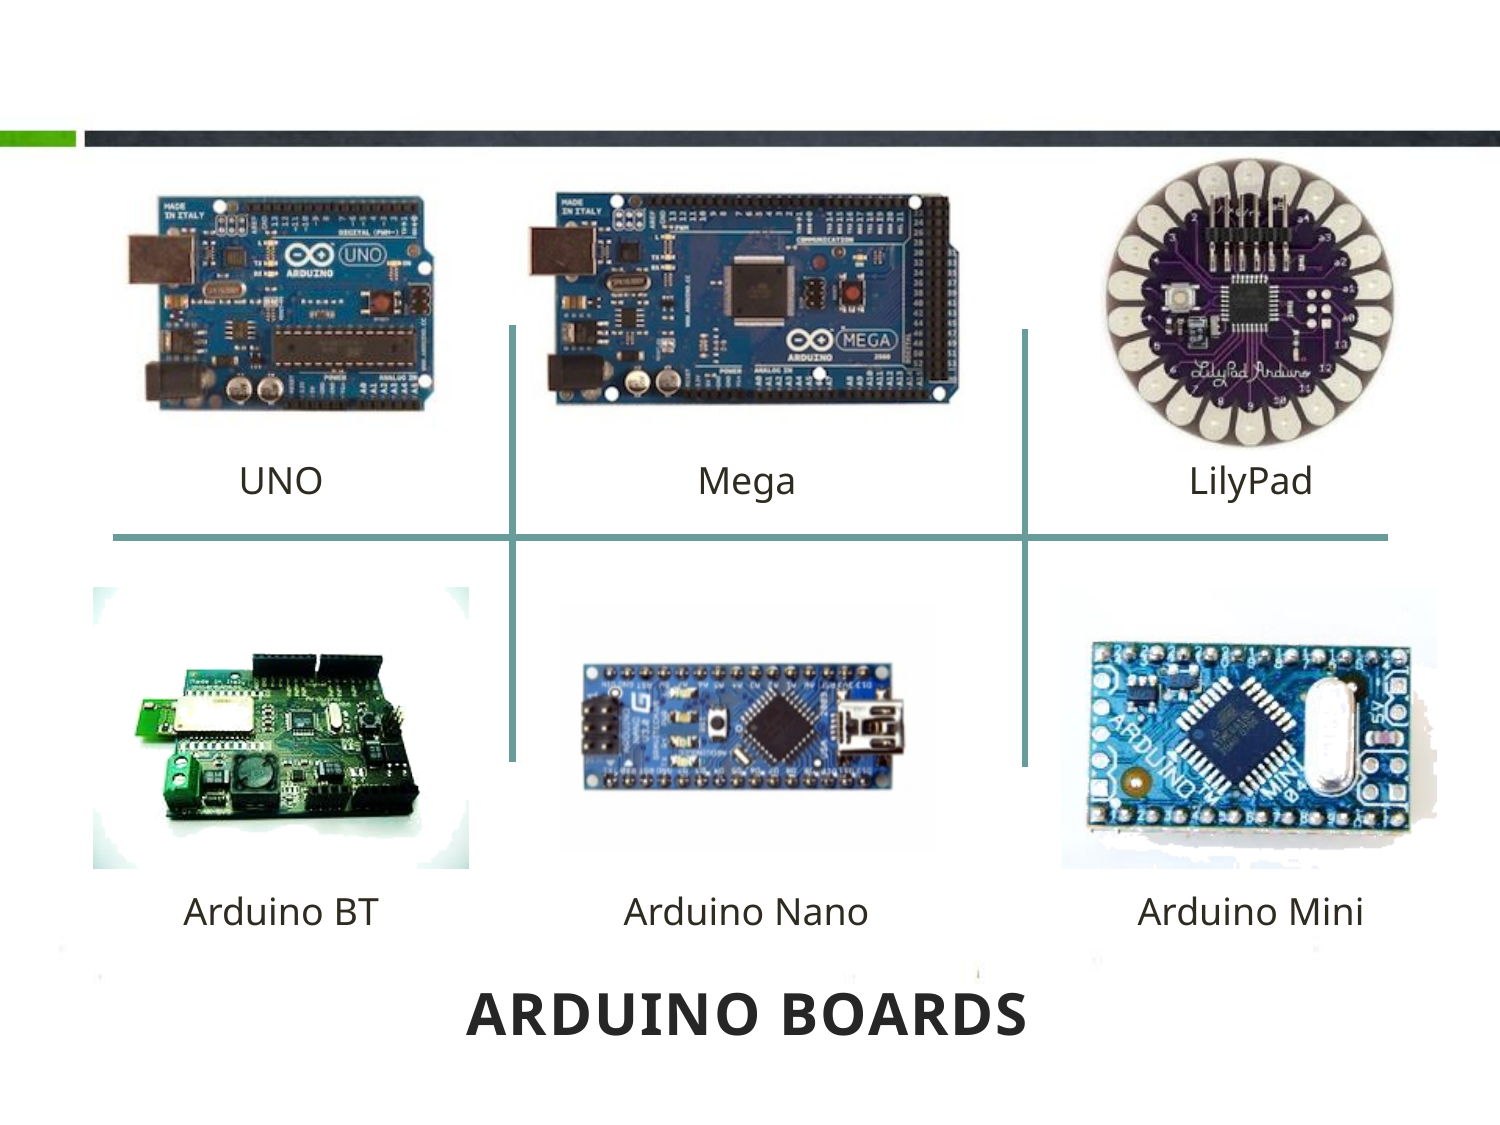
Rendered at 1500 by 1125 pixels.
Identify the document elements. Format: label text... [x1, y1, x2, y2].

text_box Arduino Mini [1122, 880, 1380, 941]
picture [0, 0, 1500, 1125]
text_box LilyPad [1173, 462, 1329, 509]
text_box UNO [223, 449, 339, 509]
text_box Arduino BT [168, 880, 394, 941]
text_box Mega [682, 449, 812, 509]
title Arduino boards [451, 896, 1500, 1125]
text_box Arduino Nano [609, 880, 885, 941]
